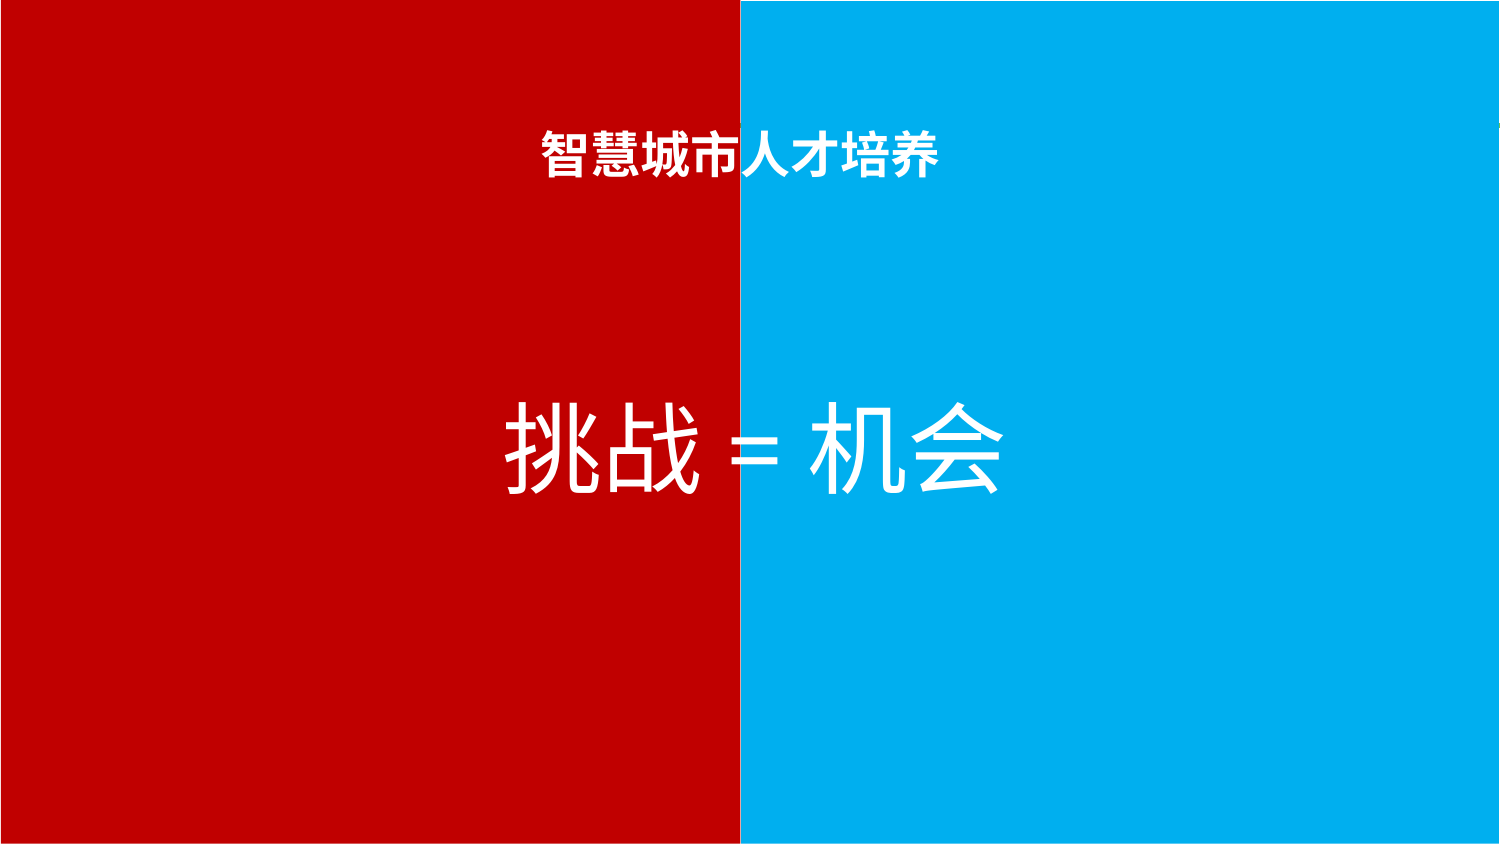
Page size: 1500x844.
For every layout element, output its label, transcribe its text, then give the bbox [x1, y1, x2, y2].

text_box [741, 1, 1499, 844]
text_box [0, 0, 741, 844]
text_box 智慧城市人才培养 [328, 116, 1153, 192]
title 挑战=机会 [500, 374, 1188, 518]
